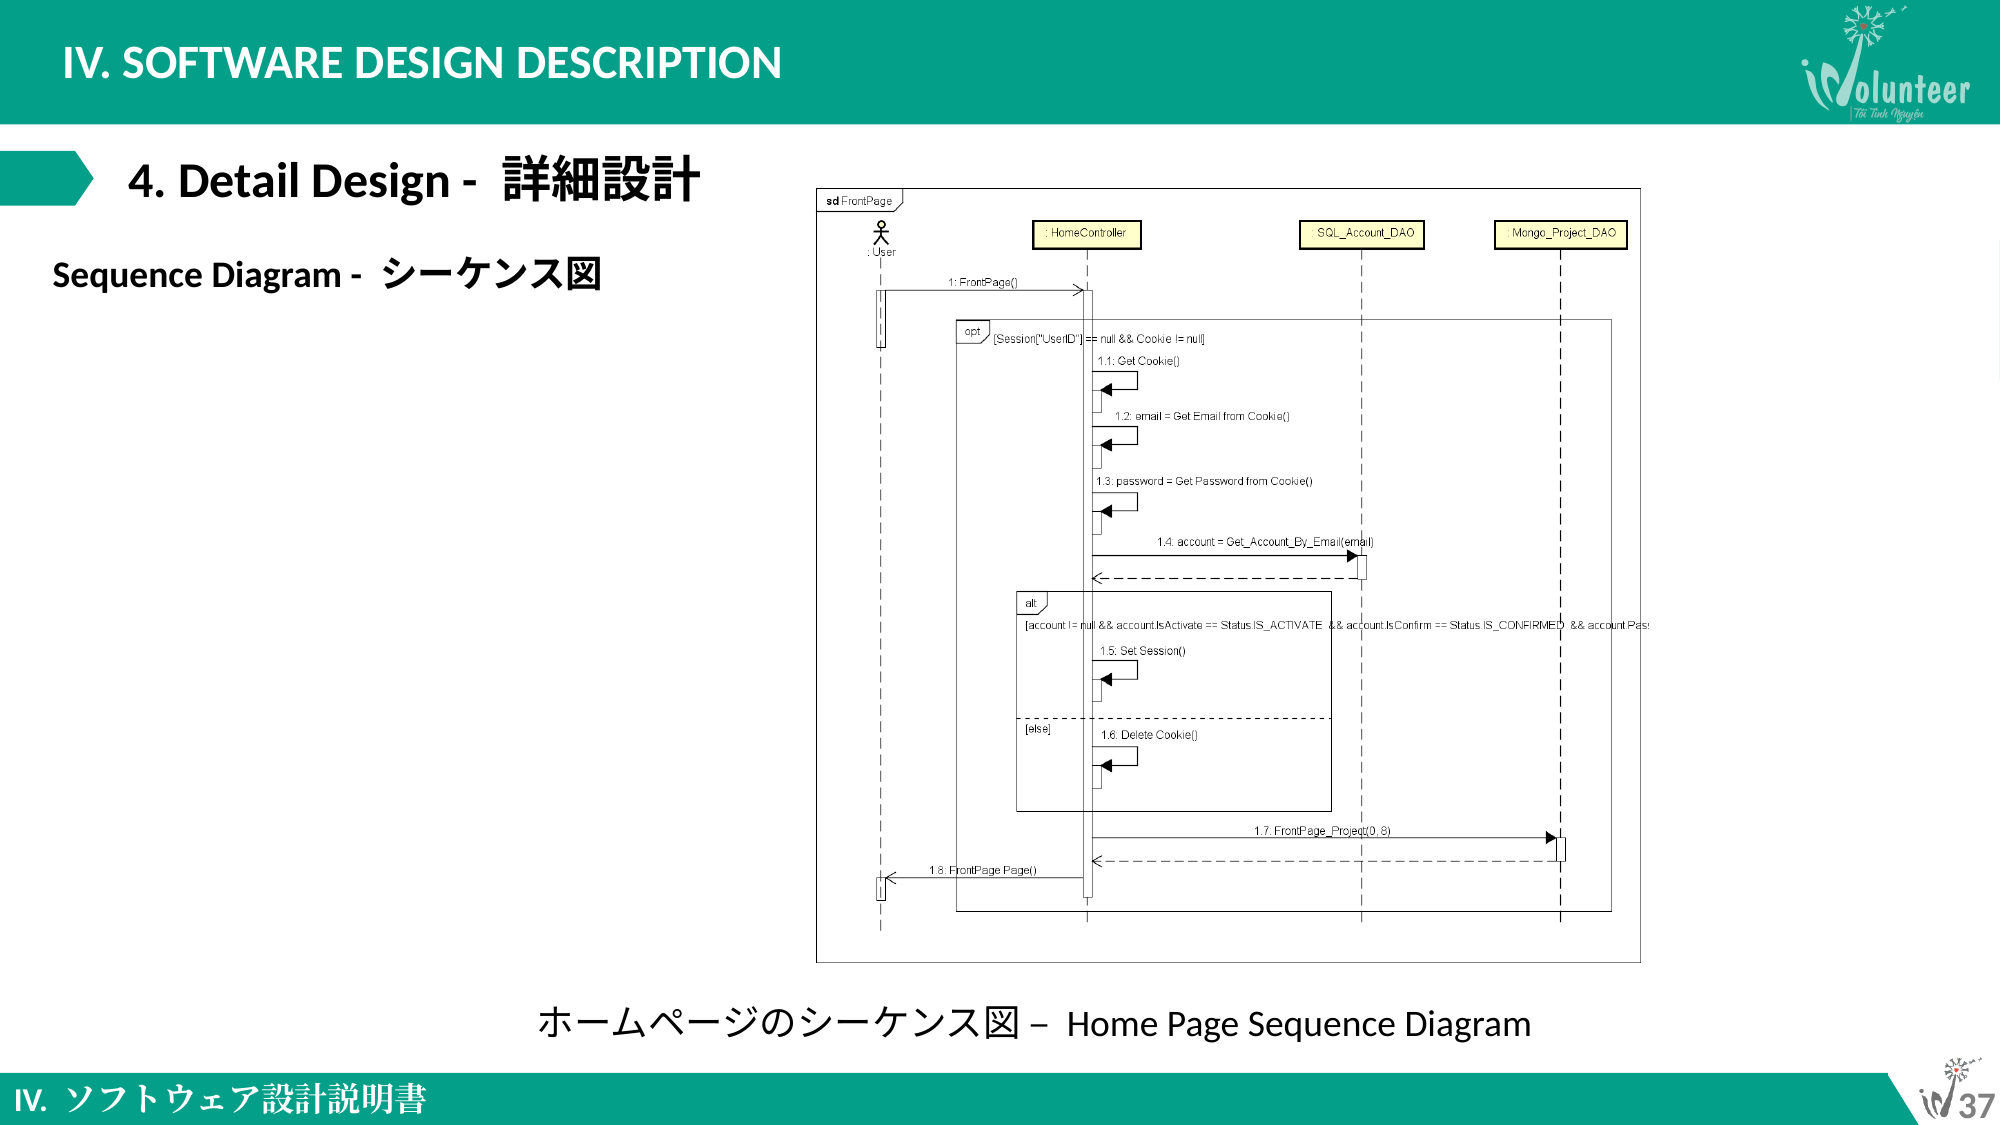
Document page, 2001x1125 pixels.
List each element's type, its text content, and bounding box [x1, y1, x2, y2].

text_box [0, 1072, 1919, 1125]
text_box 37 [1943, 1073, 2000, 1125]
text_box ホームページのシーケンス図 – Home Page Sequence Diagram [522, 991, 1548, 1051]
text_box IV. SOFTWARE DESIGN DESCRIPTION [47, 23, 799, 96]
picture [1919, 1057, 1982, 1119]
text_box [0, 140, 714, 216]
text_box III. SOFTWARE REQUIREMENT SPECIFICATION [42, 125, 971, 179]
text_box [0, 0, 1779, 125]
text_box Sequence Diagram - シーケンス図 [37, 242, 618, 303]
text_box [1779, 0, 1997, 125]
picture [807, 179, 1649, 971]
